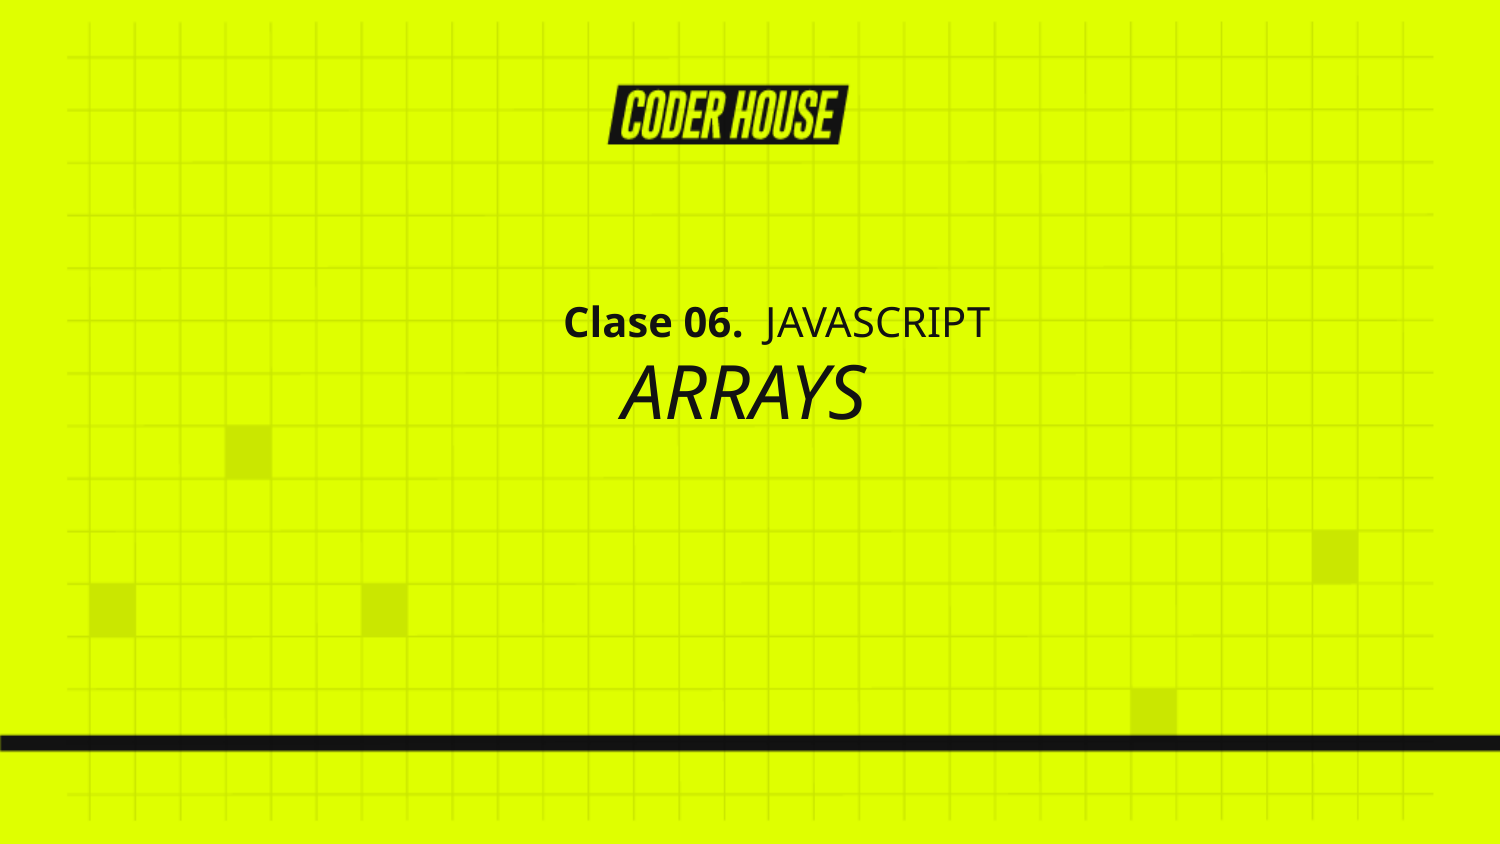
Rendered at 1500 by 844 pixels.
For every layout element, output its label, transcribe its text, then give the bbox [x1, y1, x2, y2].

text_box Clase 06. JAVASCRIPT [267, 269, 1233, 348]
text_box ARRAYS [331, 348, 1158, 434]
text_box [115, 718, 400, 797]
picture [0, 0, 1500, 844]
